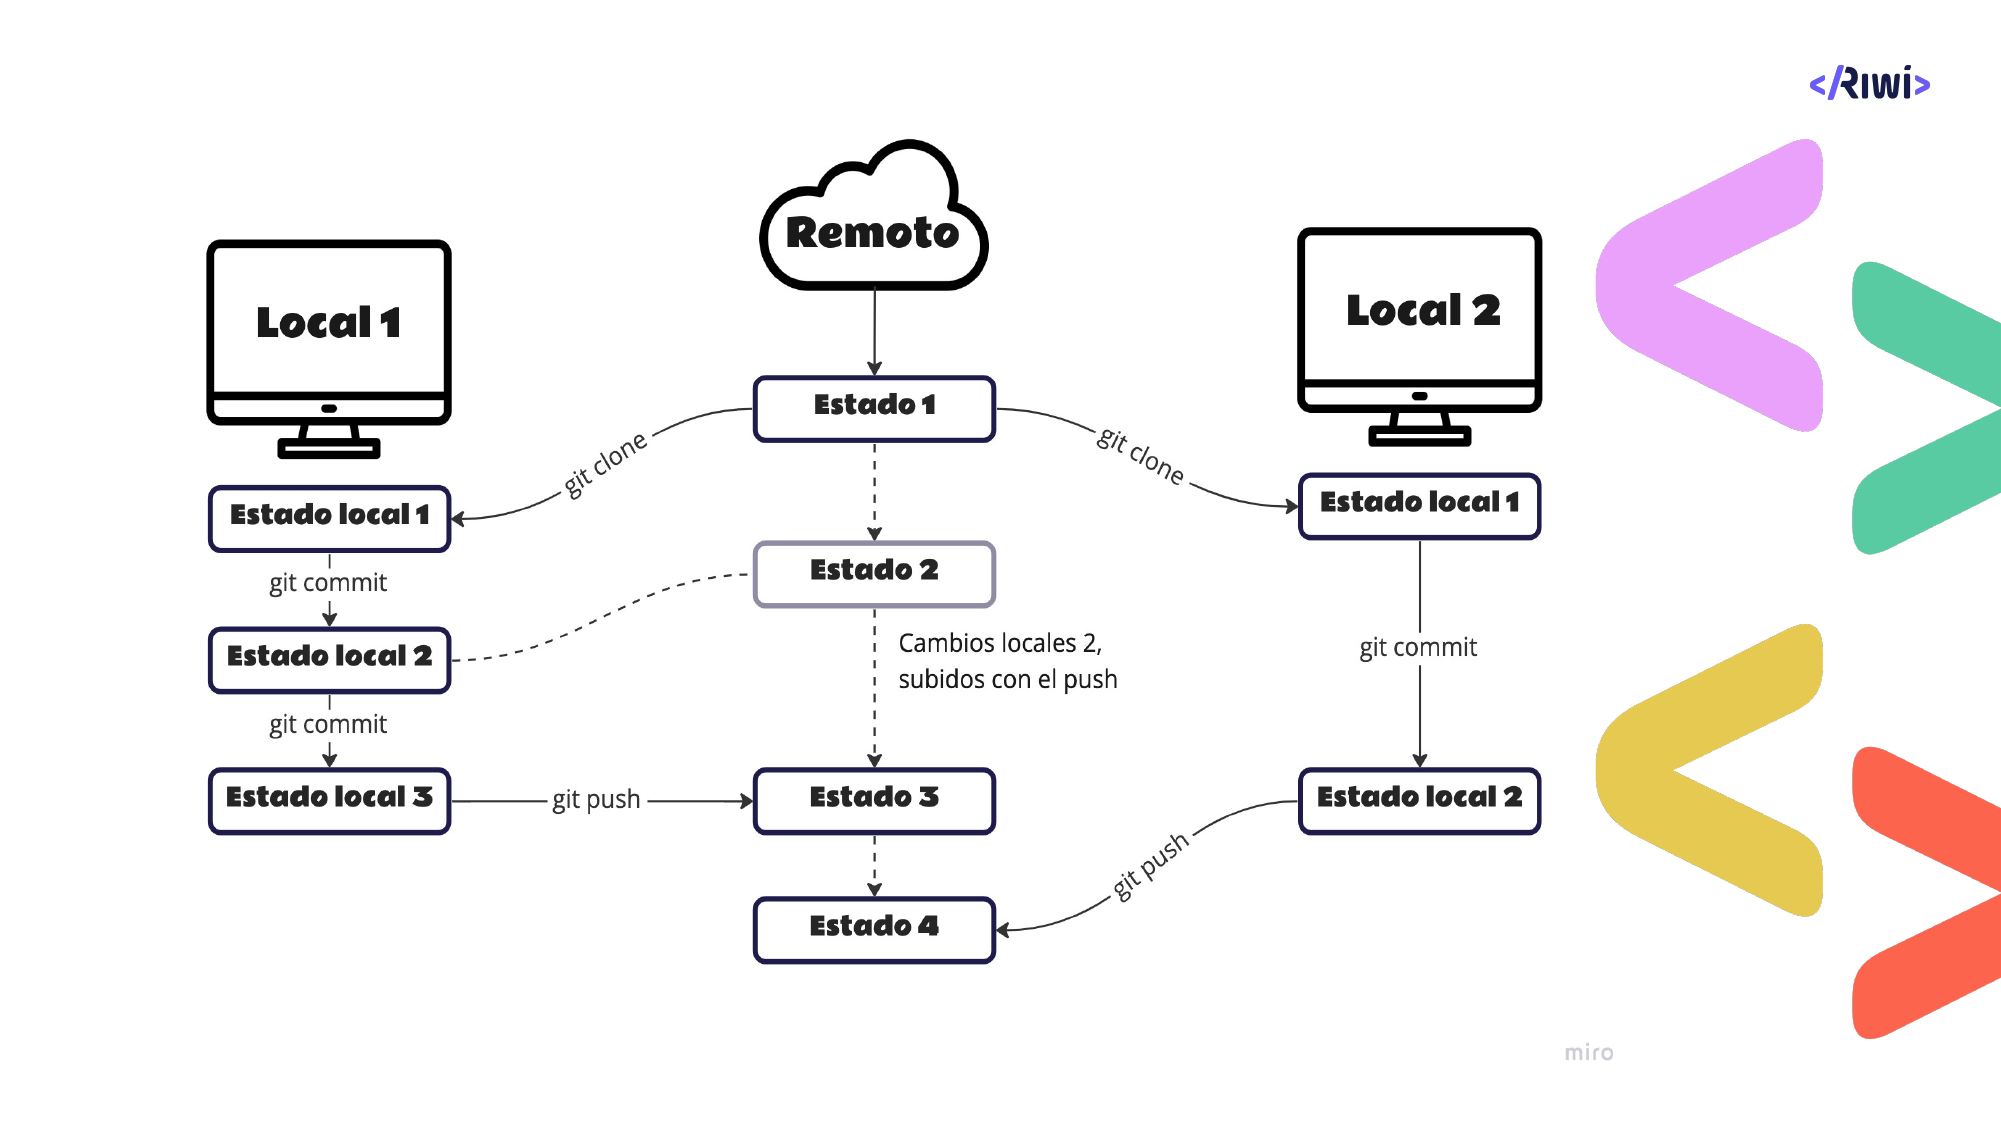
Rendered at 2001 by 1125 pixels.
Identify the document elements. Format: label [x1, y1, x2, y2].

picture [138, 23, 2001, 1097]
picture [1810, 64, 1931, 100]
